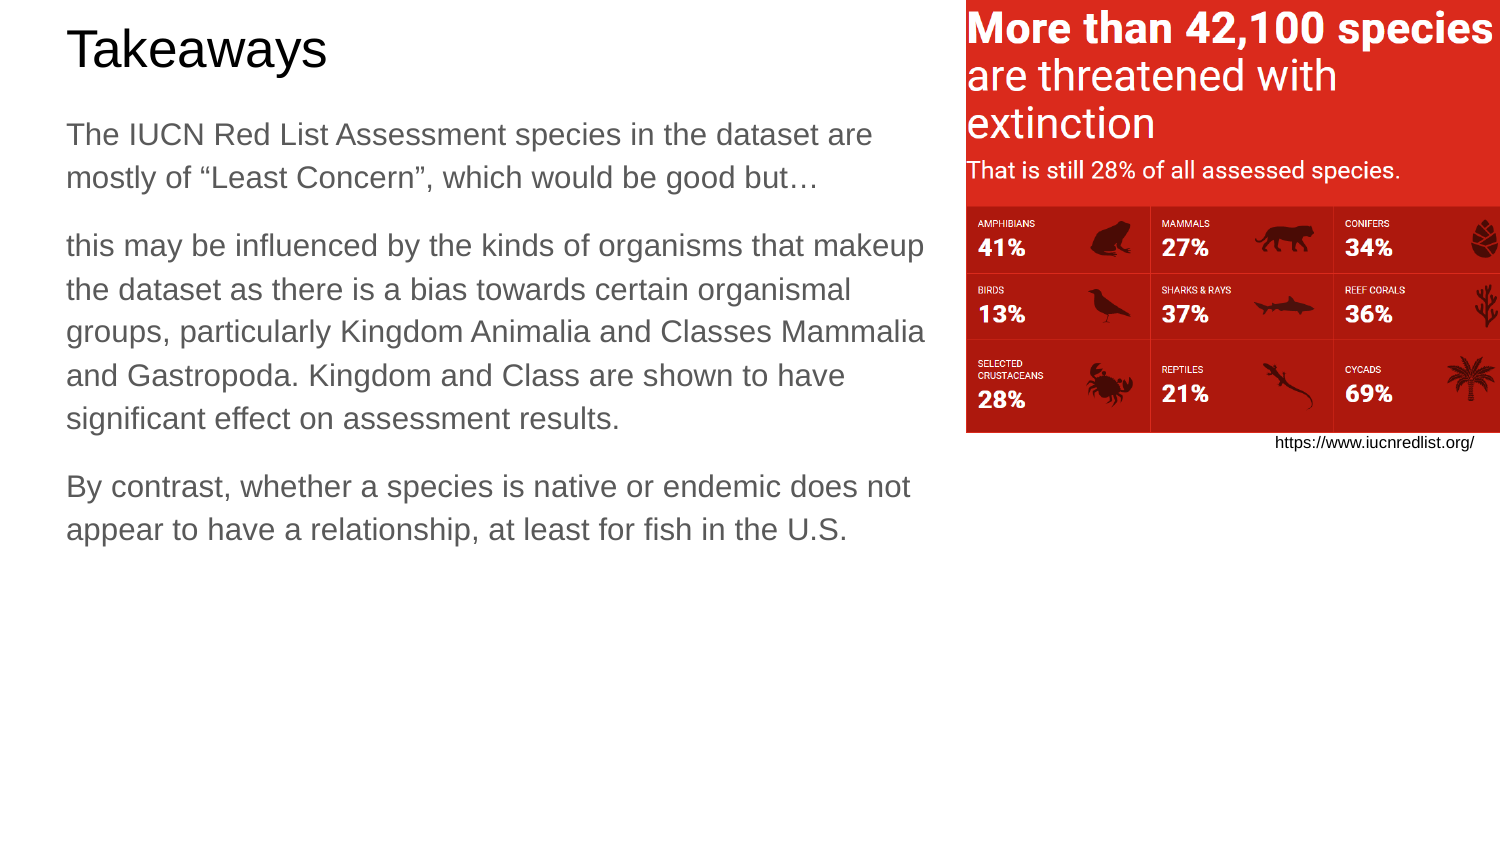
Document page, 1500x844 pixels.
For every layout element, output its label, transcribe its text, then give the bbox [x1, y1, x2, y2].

picture [966, 0, 1500, 434]
title Takeaways [51, 0, 964, 93]
list The IUCN Red List Assessment species in the dataset are mostly of “Least Concern”, which would be good but… this may be influenced by the kinds of organisms that makeup the dataset as there is a bias towards certain organismal groups, particularly Kingdom Animalia and Classes Mammalia and Gastropoda. Kingdom and Class are shown to have significant effect on assessment results. By contrast, whether a species is native or endemic does not appear to have a relationship, at least for fish in the U.S. [51, 93, 967, 655]
text_box https://www.iucnredlist.org/ [1260, 441, 1499, 462]
